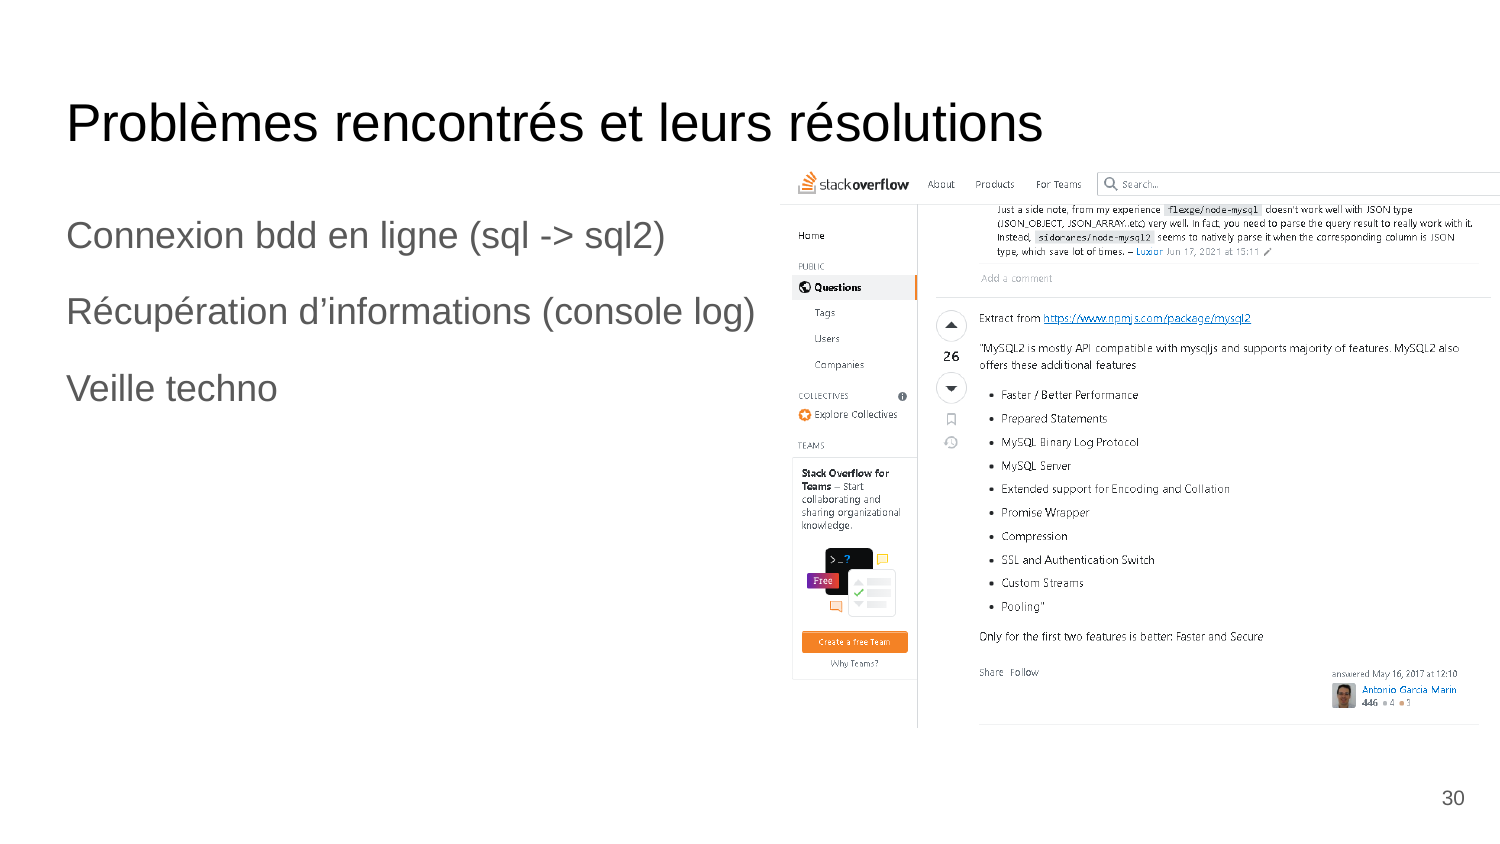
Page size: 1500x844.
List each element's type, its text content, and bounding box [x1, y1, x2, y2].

title Problèmes rencontrés et leurs résolutions [51, 72, 1449, 167]
picture [780, 166, 1500, 728]
list Connexion bdd en ligne (sql -> sql2) Récupération d’informations (console log) Veille techno [51, 189, 1449, 750]
slide_number 30 [1389, 764, 1480, 830]
